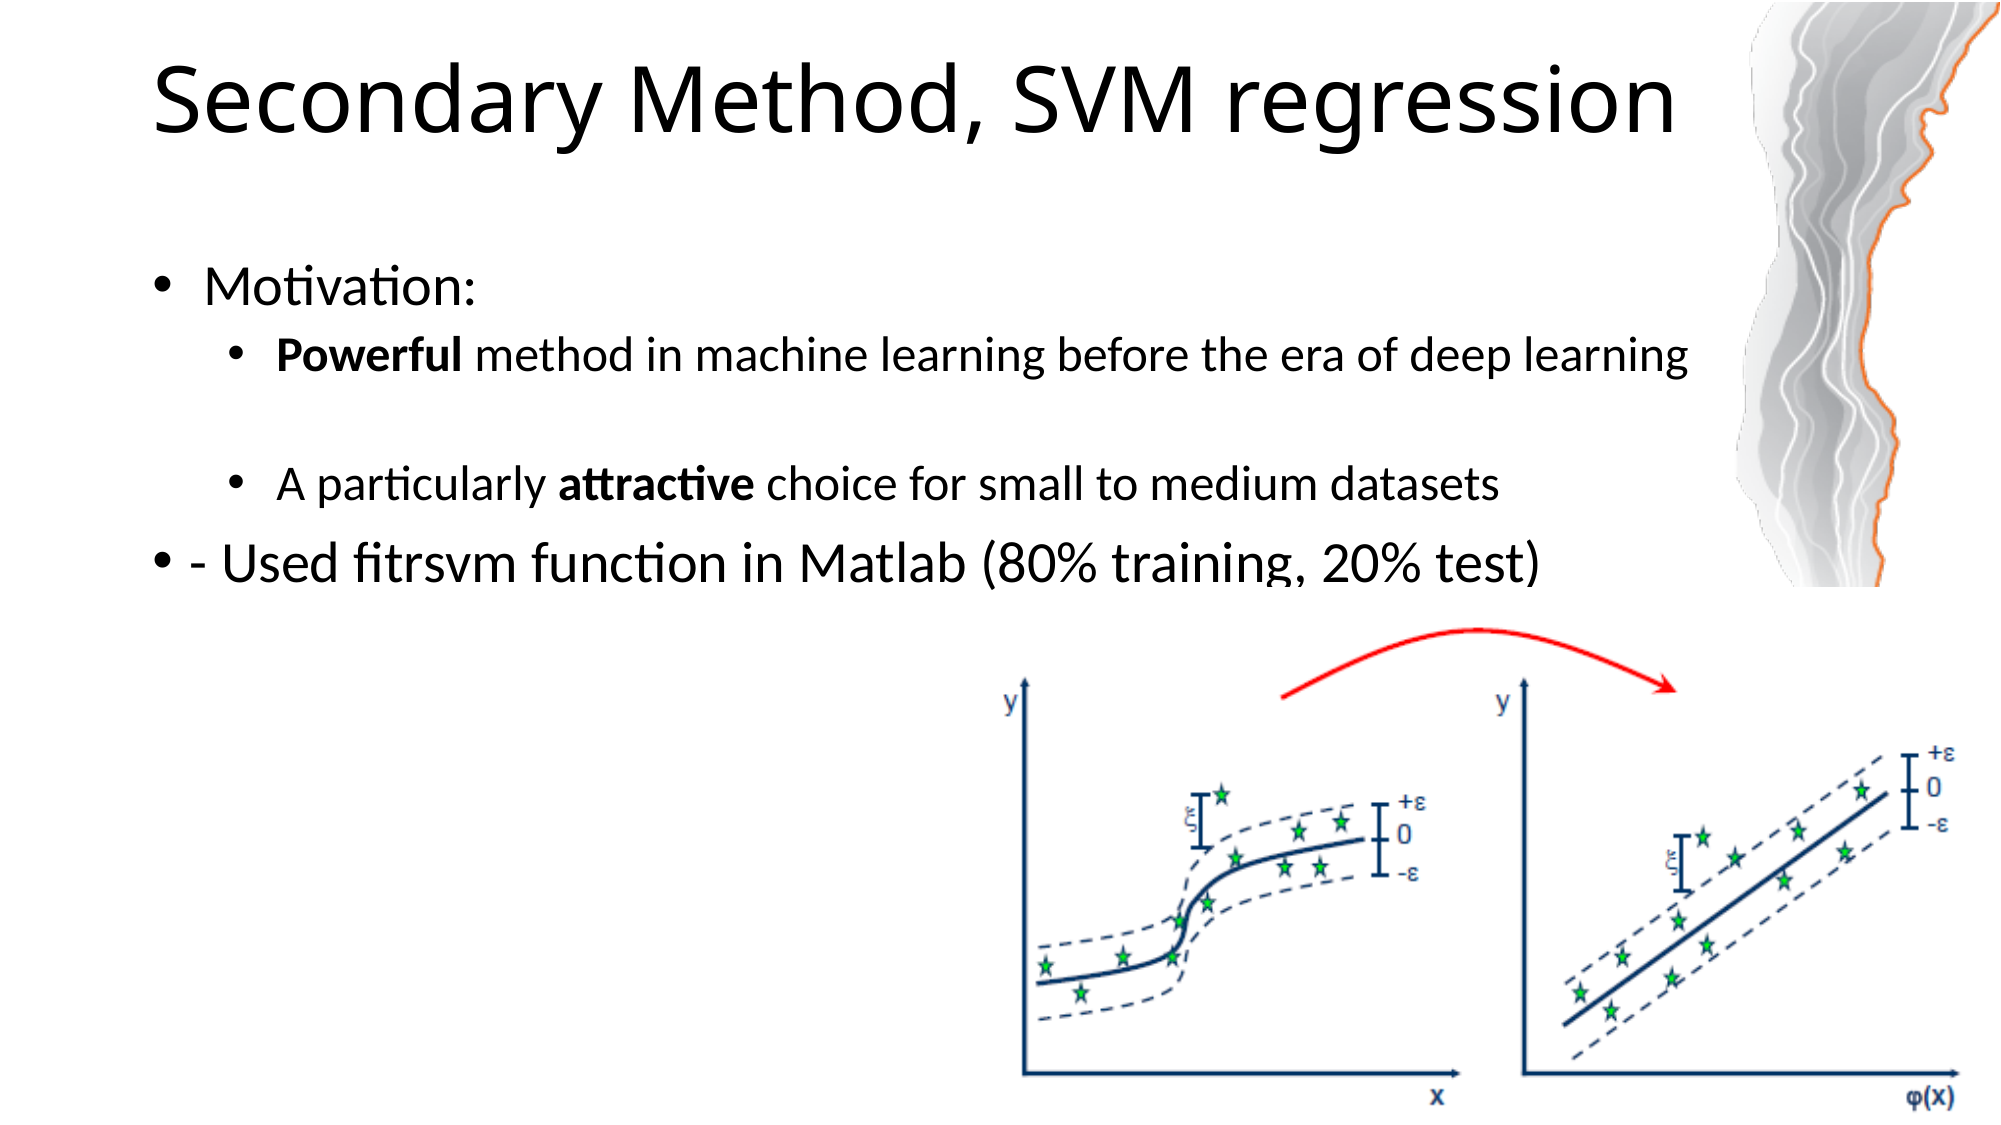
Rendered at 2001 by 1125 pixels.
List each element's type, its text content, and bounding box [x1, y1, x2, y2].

text_box Secondary Method, SVM regression [137, 0, 1863, 156]
picture [1003, 2, 2000, 1125]
text_box Motivation: Powerful method in machine learning before the era of deep learning A particularly attractive choice for small to medium datasets - Used fitrsvm function in Matlab (80% training, 20% test) [137, 156, 1863, 871]
